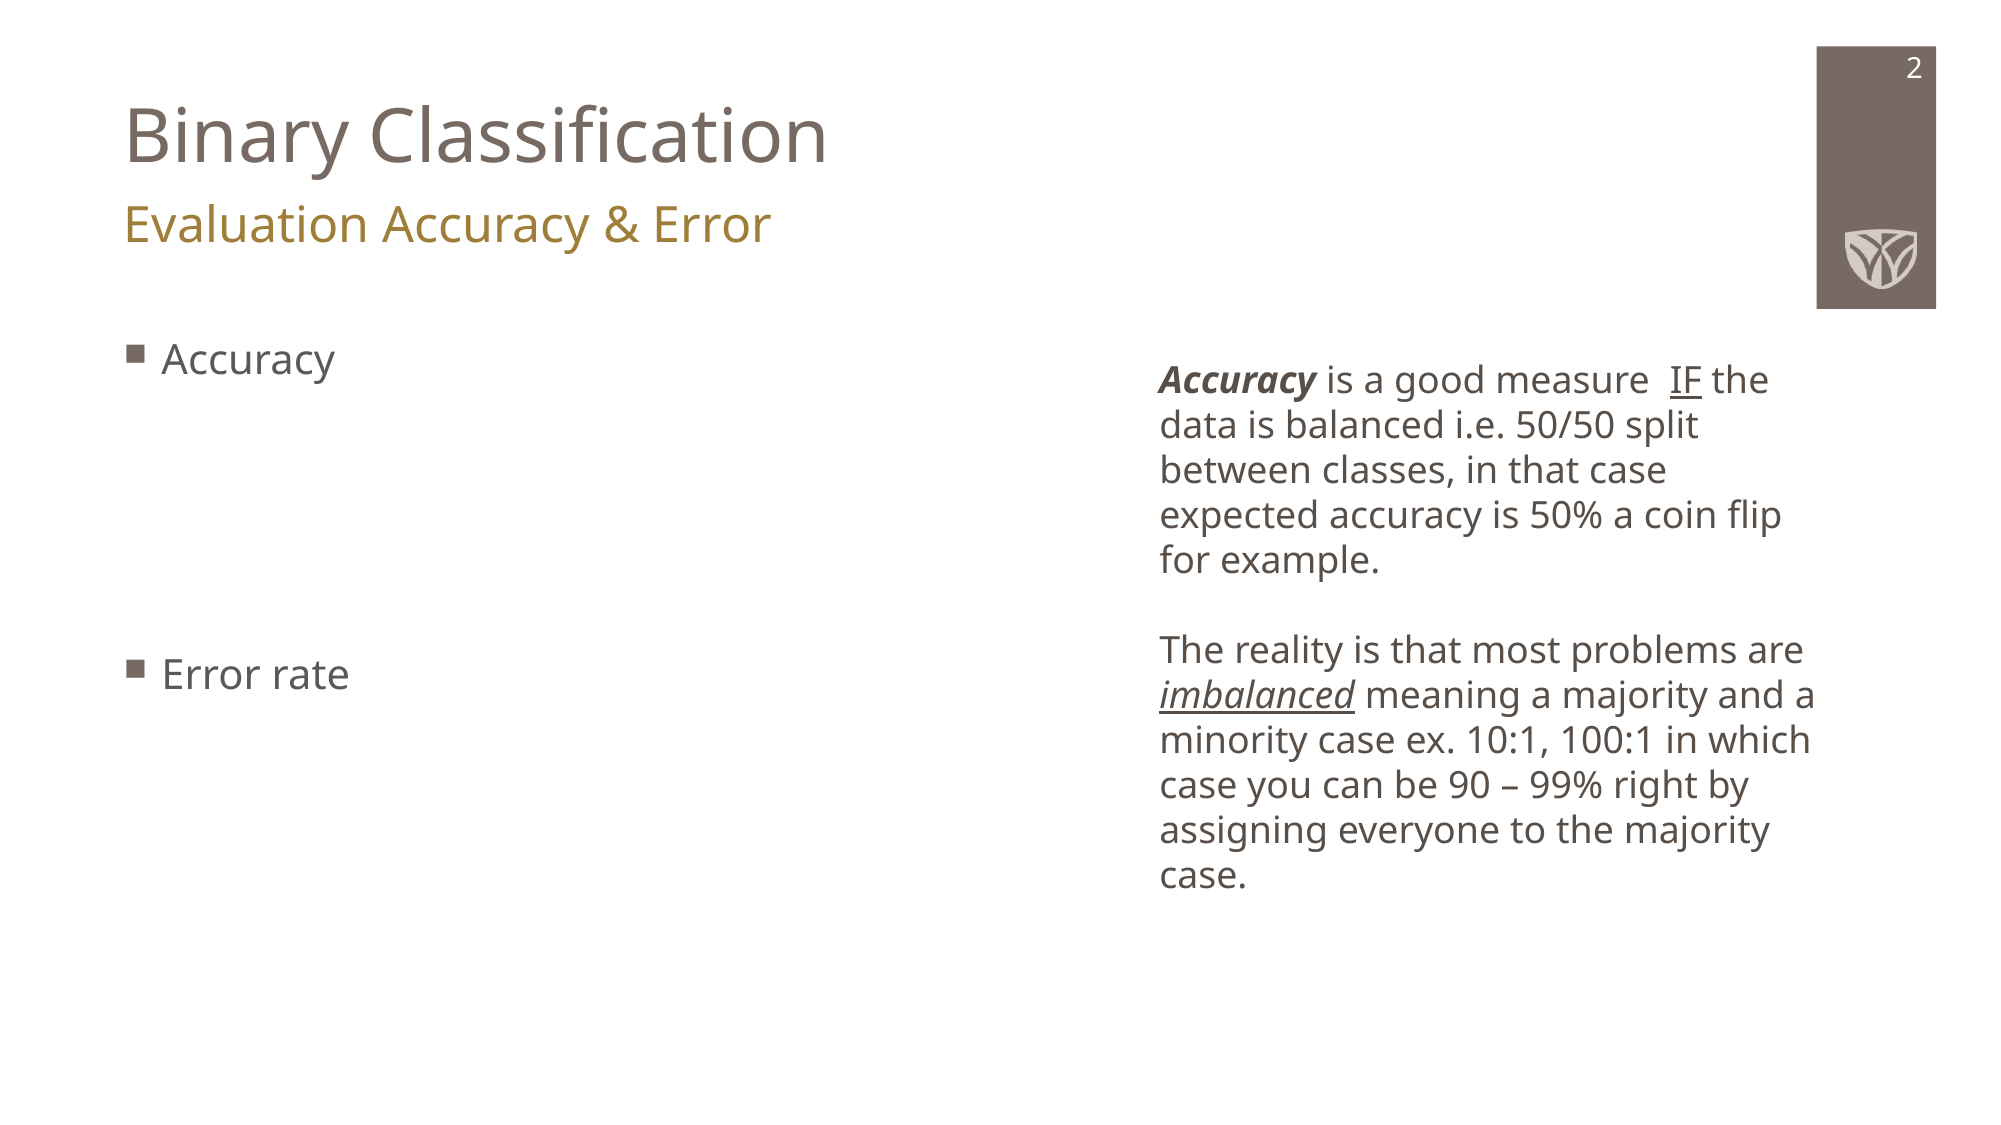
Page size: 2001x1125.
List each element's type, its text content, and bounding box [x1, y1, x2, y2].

title Binary Classification [109, 22, 1762, 185]
text_box Accuracy is a good measure IF the data is balanced i.e. 50/50 split between classes, in that case expected accuracy is 50% a coin flip for example. The reality is that most problems are imbalanced meaning a majority and a minority case ex. 10:1, 100:1 in which case you can be 90 – 99% right by assigning everyone to the majority case. [1144, 348, 1839, 904]
list Evaluation Accuracy & Error [109, 185, 1763, 313]
slide_number 2 [1816, 39, 1938, 100]
